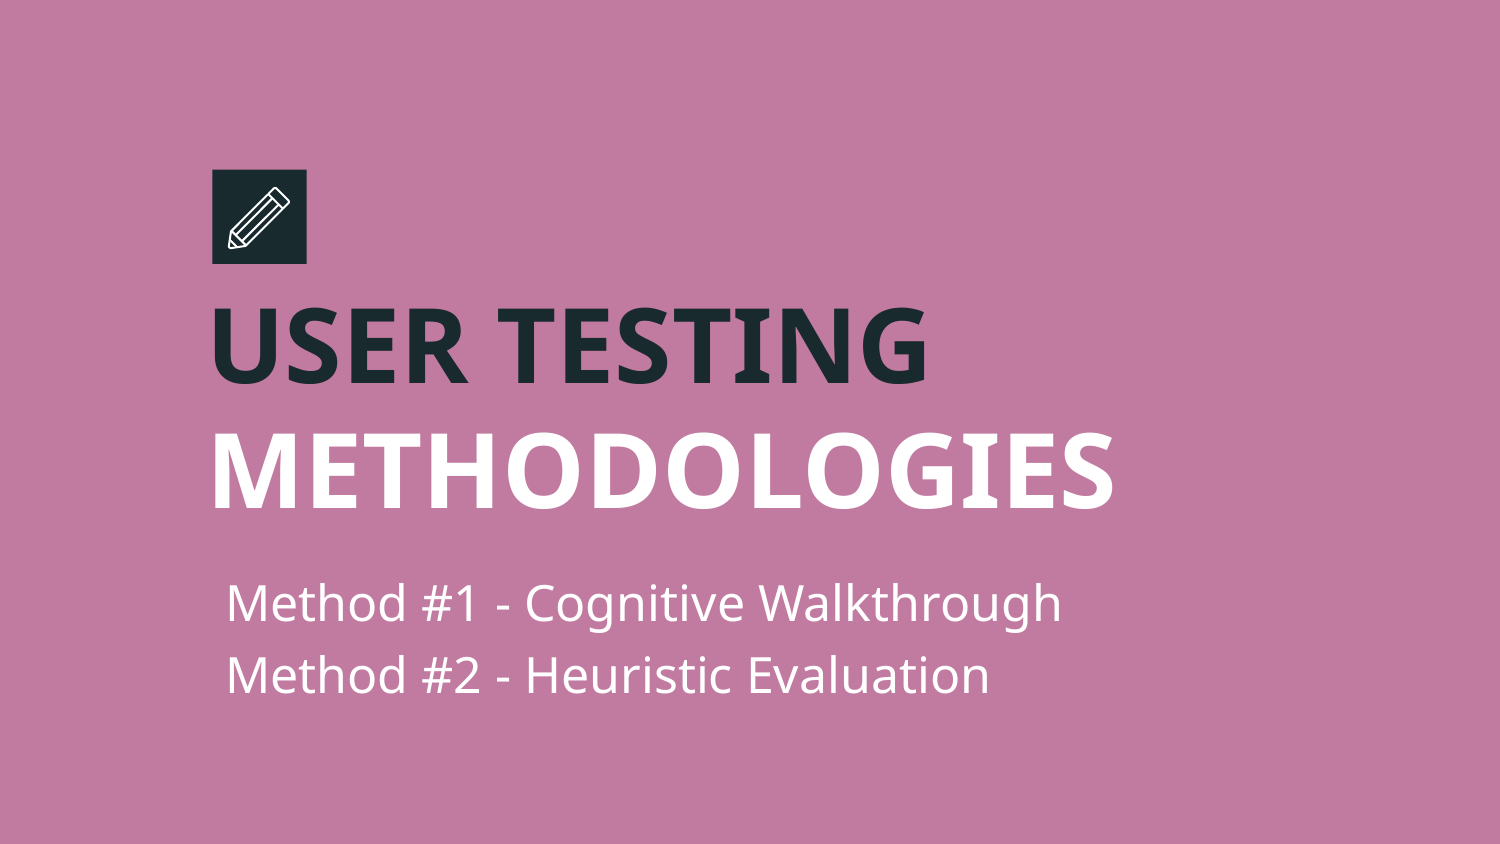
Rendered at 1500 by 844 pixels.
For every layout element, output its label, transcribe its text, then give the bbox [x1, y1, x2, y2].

title USER TESTING METHODOLOGIES [190, 263, 1310, 580]
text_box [228, 187, 290, 249]
list Method #1 - Cognitive Walkthrough Method #2 - Heuristic Evaluation [209, 556, 1234, 706]
